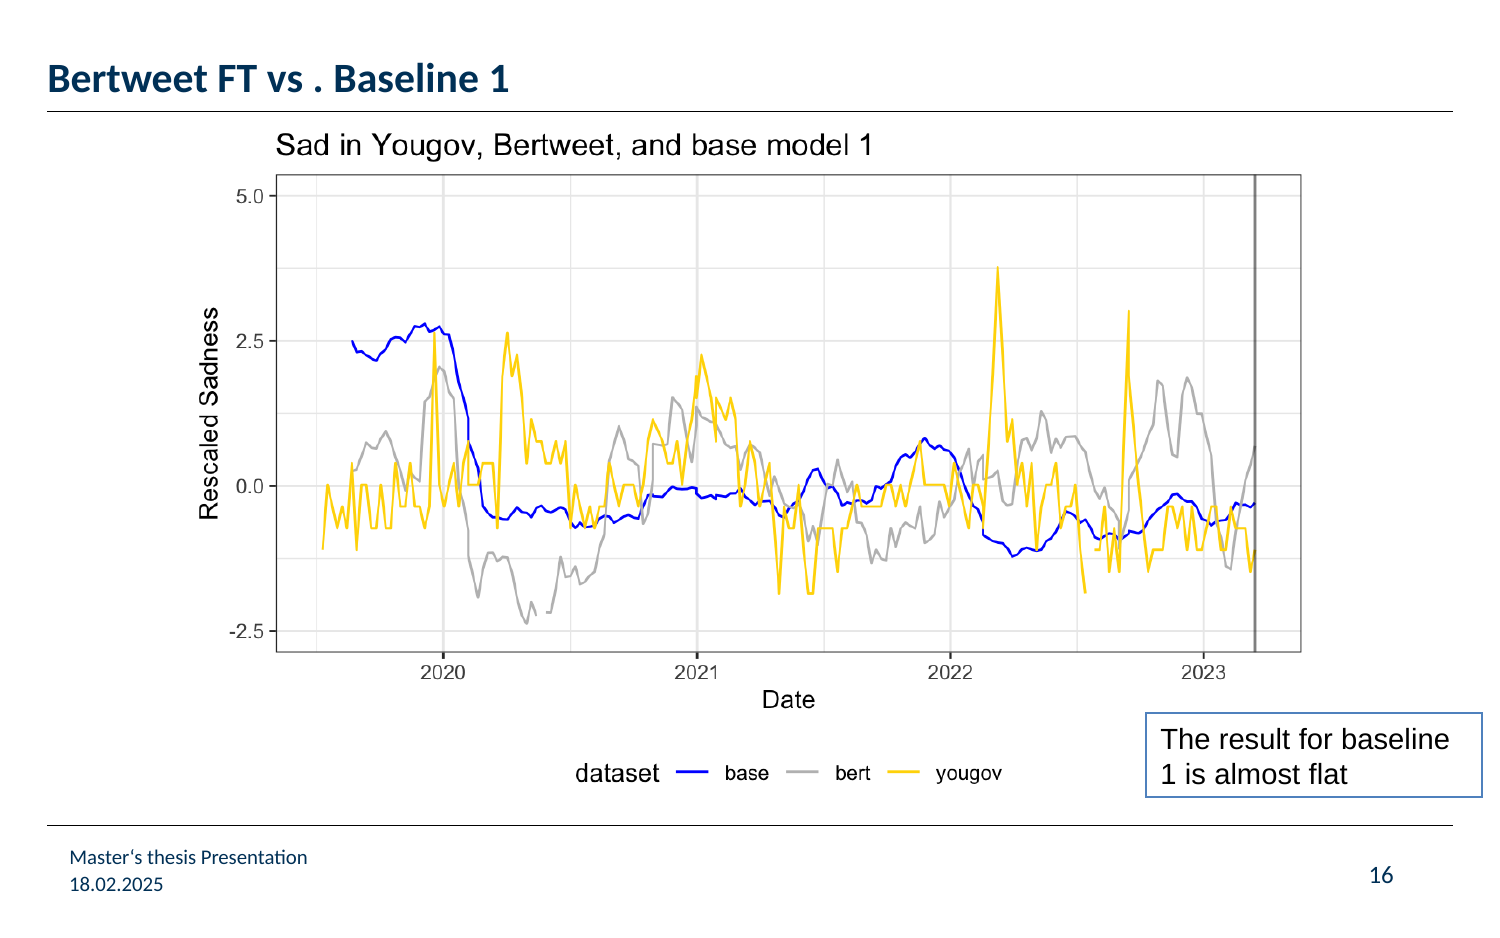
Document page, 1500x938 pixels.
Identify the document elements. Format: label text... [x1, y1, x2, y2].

picture [186, 120, 1314, 817]
title Bertweet FT vs . Baseline 1 [47, 27, 1453, 102]
text_box The result for baseline 1 is almost flat [1319, 712, 1483, 798]
